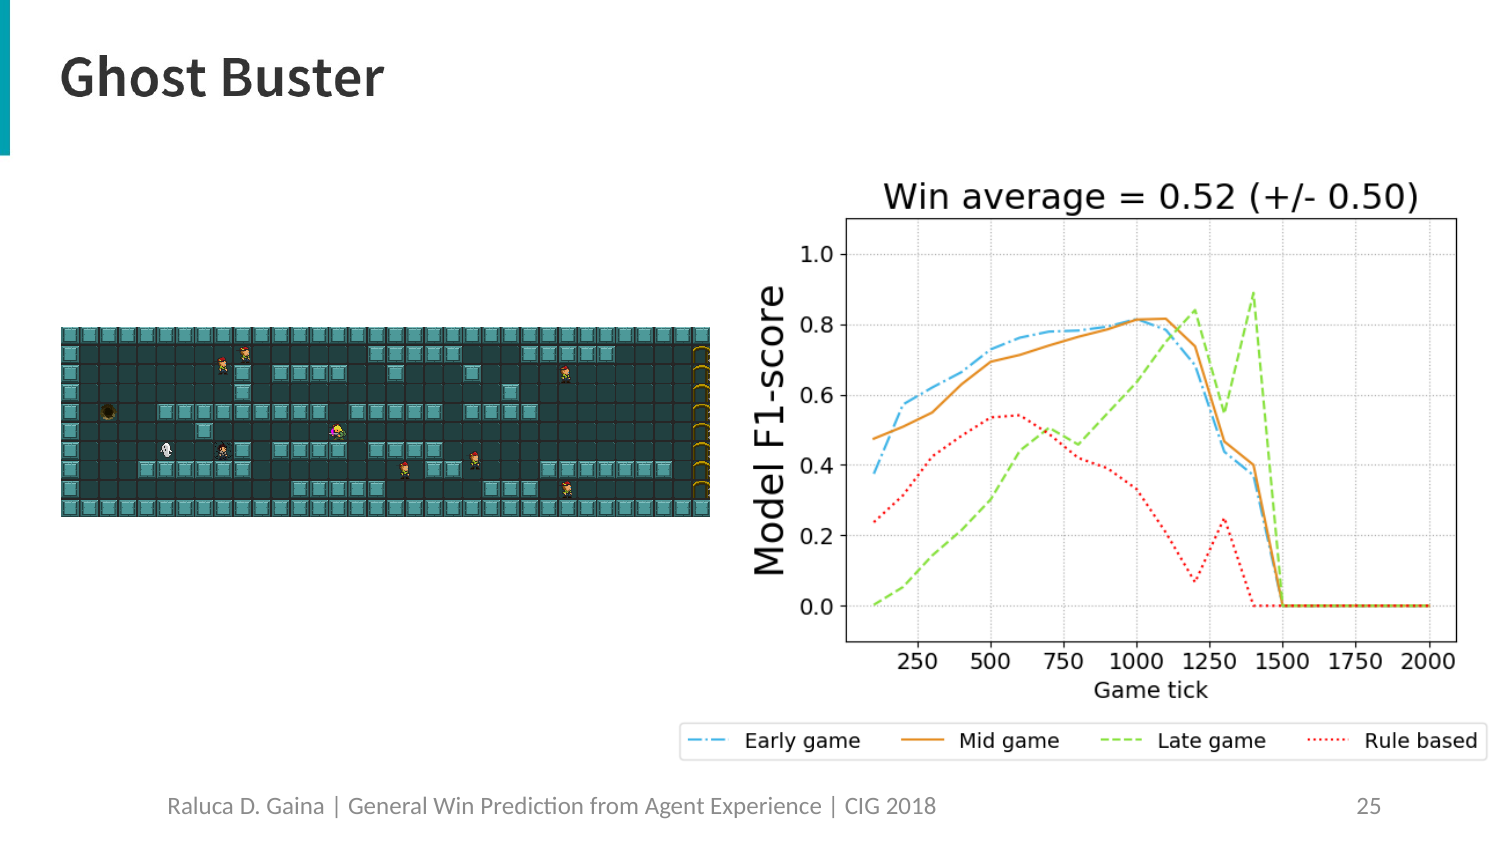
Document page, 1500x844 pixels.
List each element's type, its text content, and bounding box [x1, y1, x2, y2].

picture [0, 0, 1500, 770]
picture [61, 327, 710, 517]
slide_number 25 [1059, 782, 1397, 828]
footer Raluca D. Gaina | General Win Prediction from Agent Experience | CIG 2018 [103, 782, 1004, 828]
